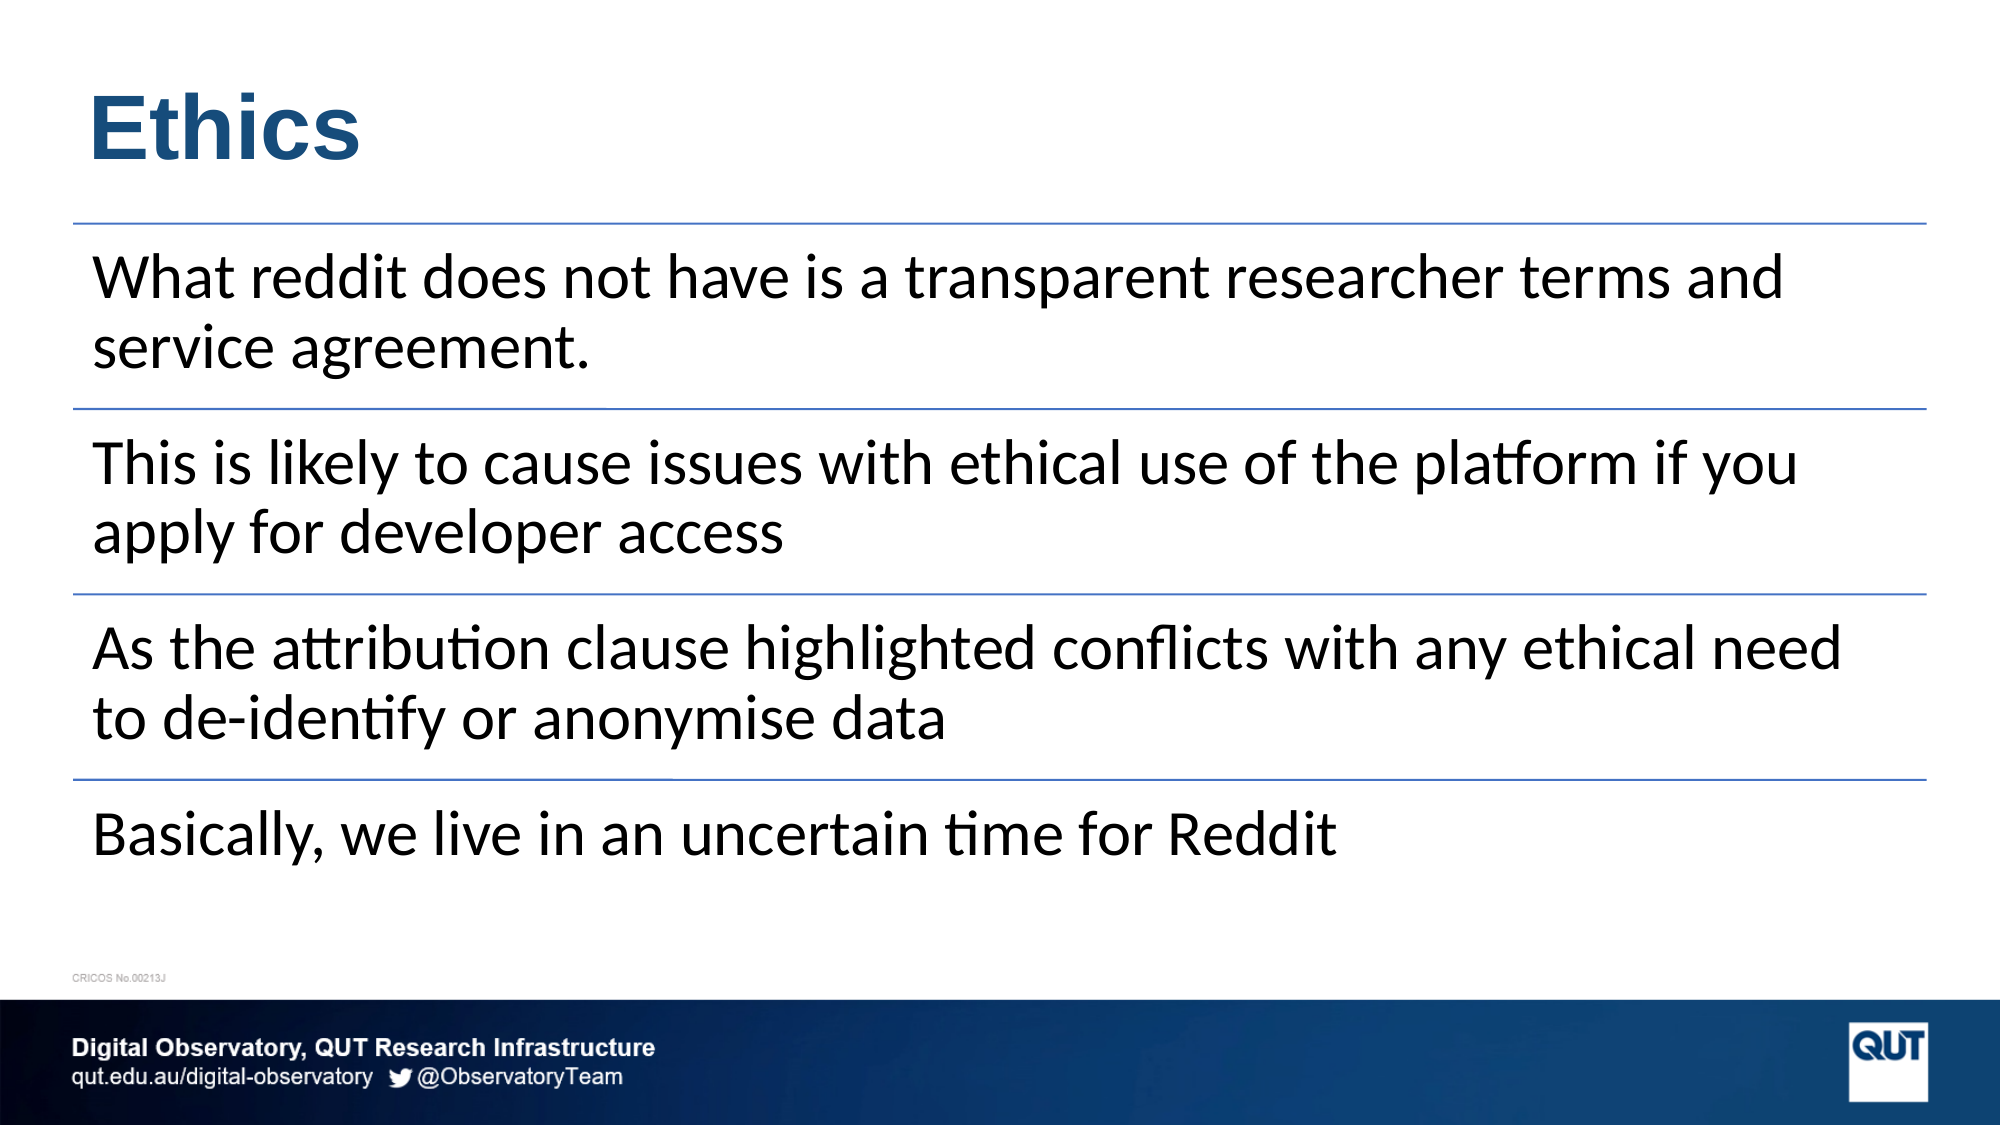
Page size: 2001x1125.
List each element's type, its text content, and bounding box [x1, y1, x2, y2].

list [73, 223, 1927, 966]
title Ethics [73, 59, 1927, 201]
picture [0, 965, 2000, 1125]
